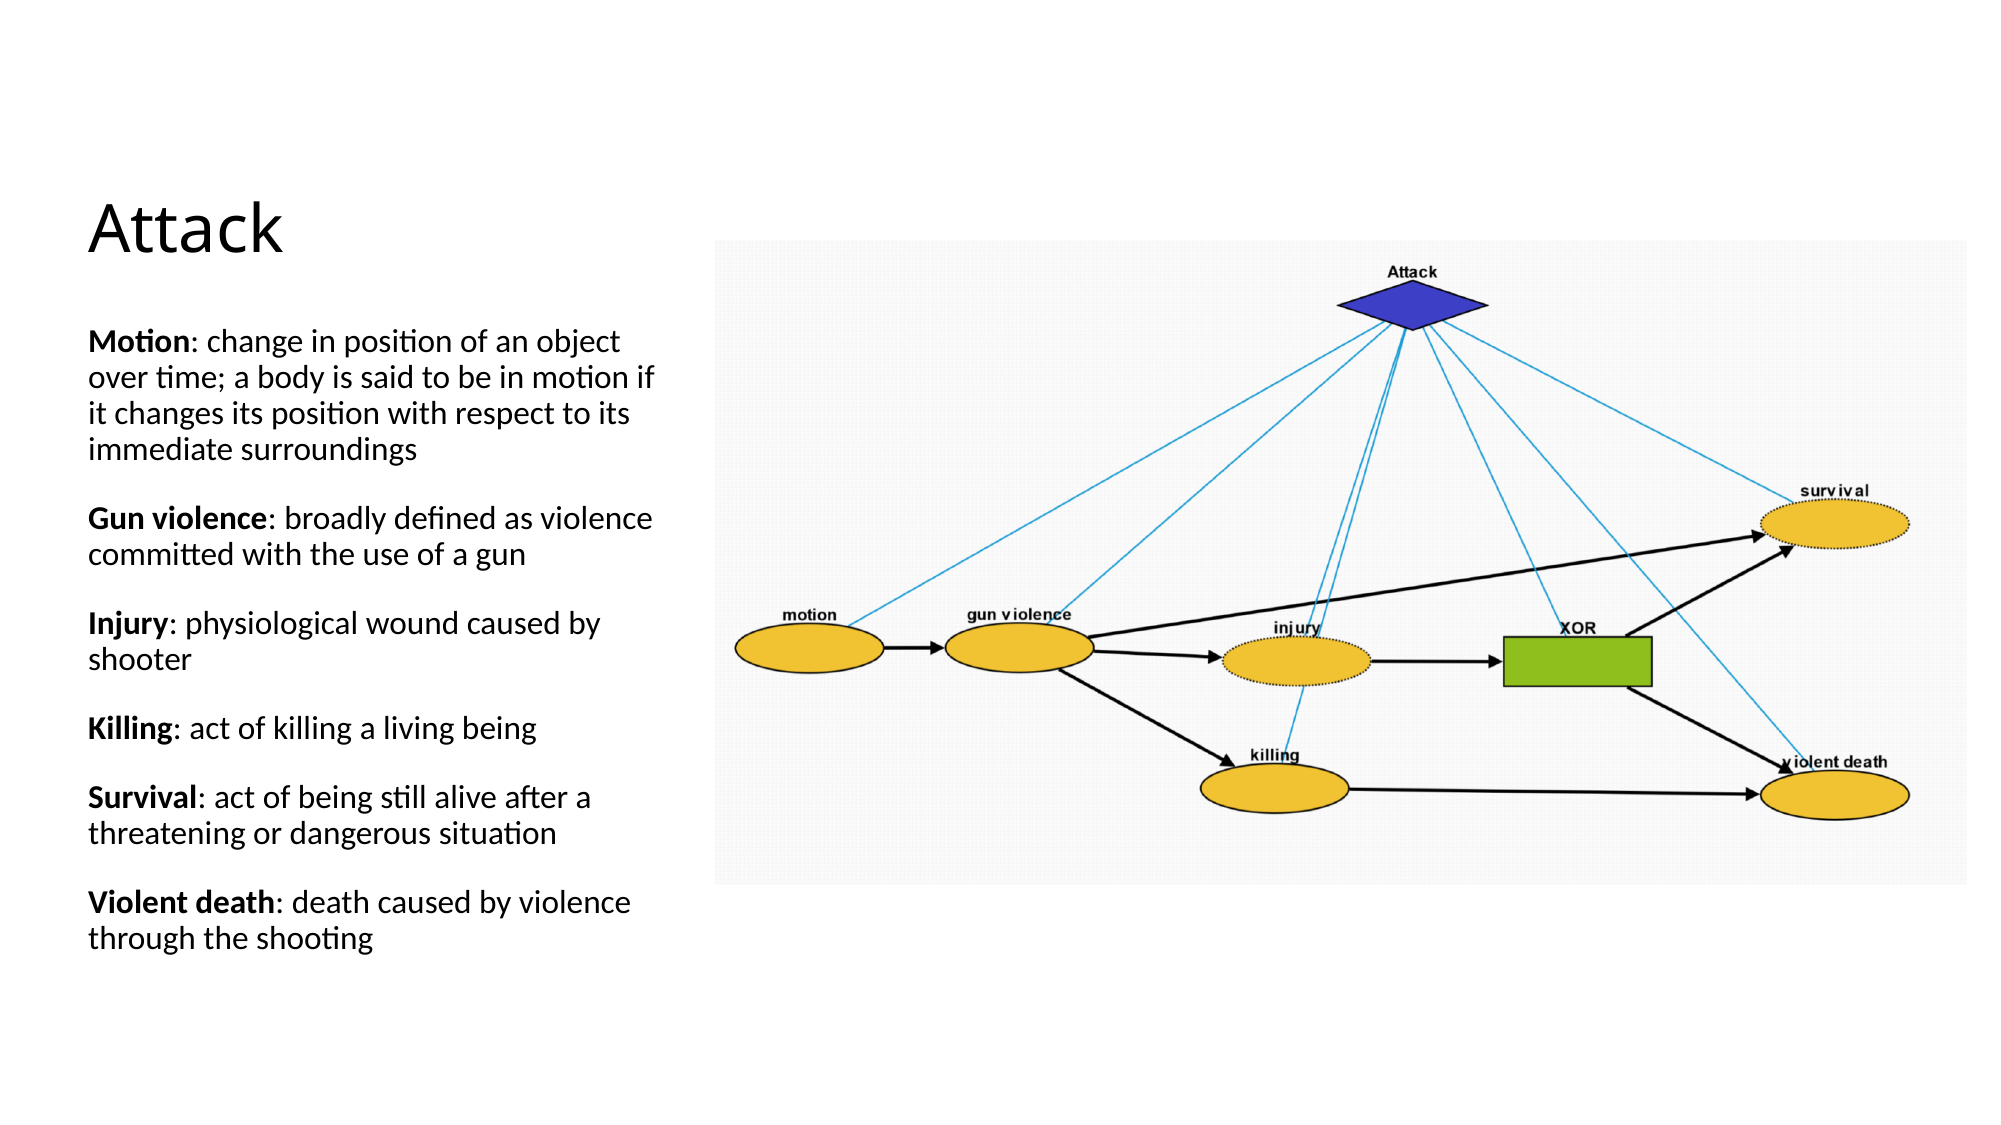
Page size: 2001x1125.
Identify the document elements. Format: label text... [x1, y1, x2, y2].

title Attack [68, 121, 683, 287]
list Motion: change in position of an object over time; a body is said to be in motion if it changes its position with respect to its immediate surroundings Gun violence: broadly defined as violence committed with the use of a gun Injury: physiological wound caused by shooter Killing: act of killing a living being Survival: act of being still alive after a threatening or dangerous situation Violent death: death caused by violence through the shooting [68, 303, 683, 1000]
picture [715, 240, 1967, 885]
